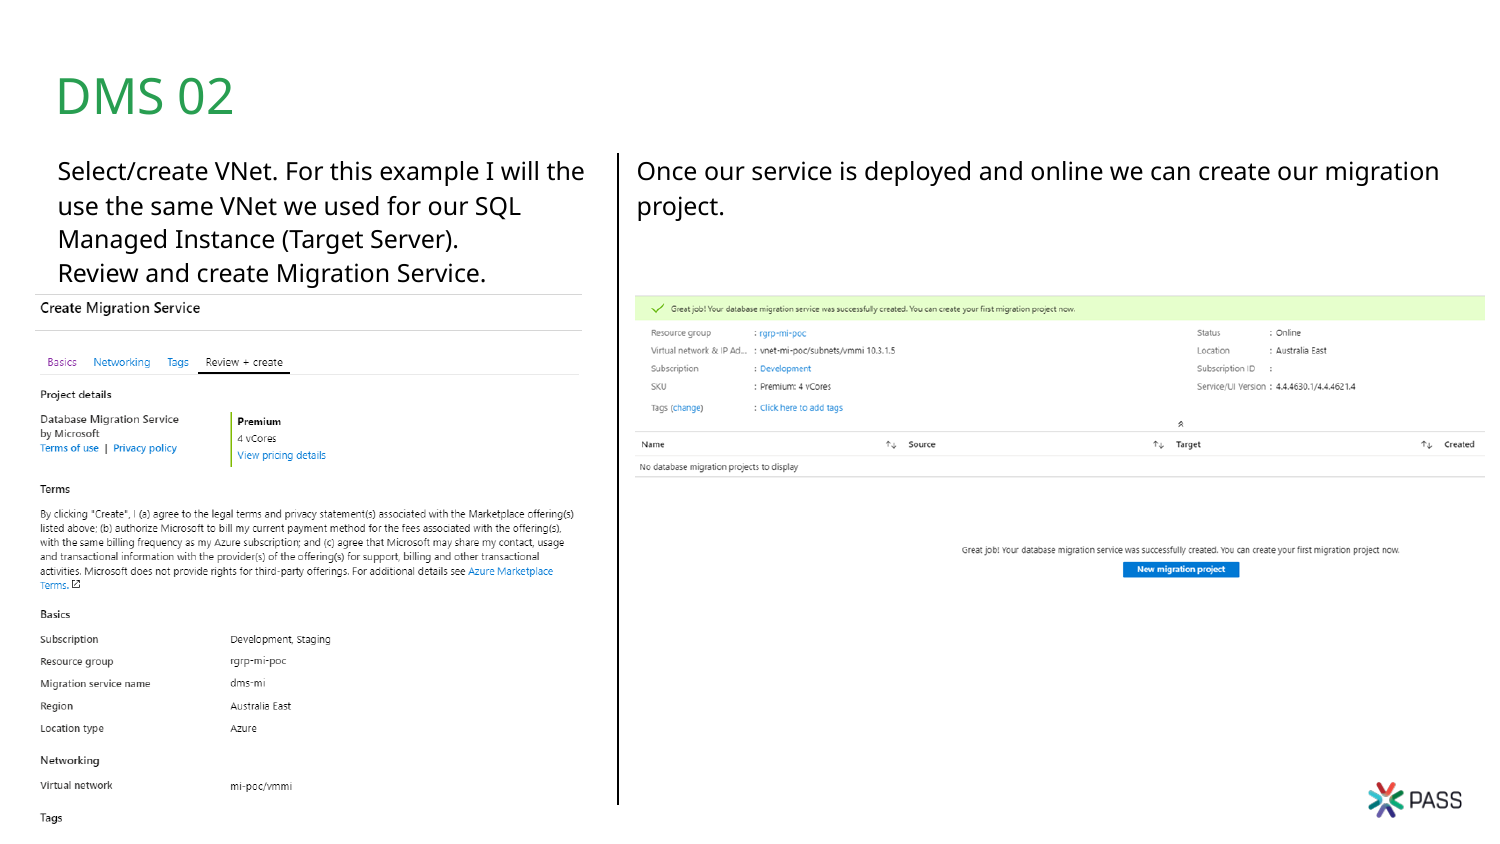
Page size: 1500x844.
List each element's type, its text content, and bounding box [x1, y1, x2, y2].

table_header Once our service is deployed and online we can create our migration project. [619, 153, 1461, 805]
table_header Select/create VNet. For this example I will the use the same VNet we used for our SQL Managed Instance (Target Server). Review and create Migration Service. [39, 153, 617, 805]
picture [1367, 780, 1463, 820]
text_box DMS 02 [40, 57, 275, 122]
picture [35, 294, 583, 833]
picture [635, 294, 1485, 585]
